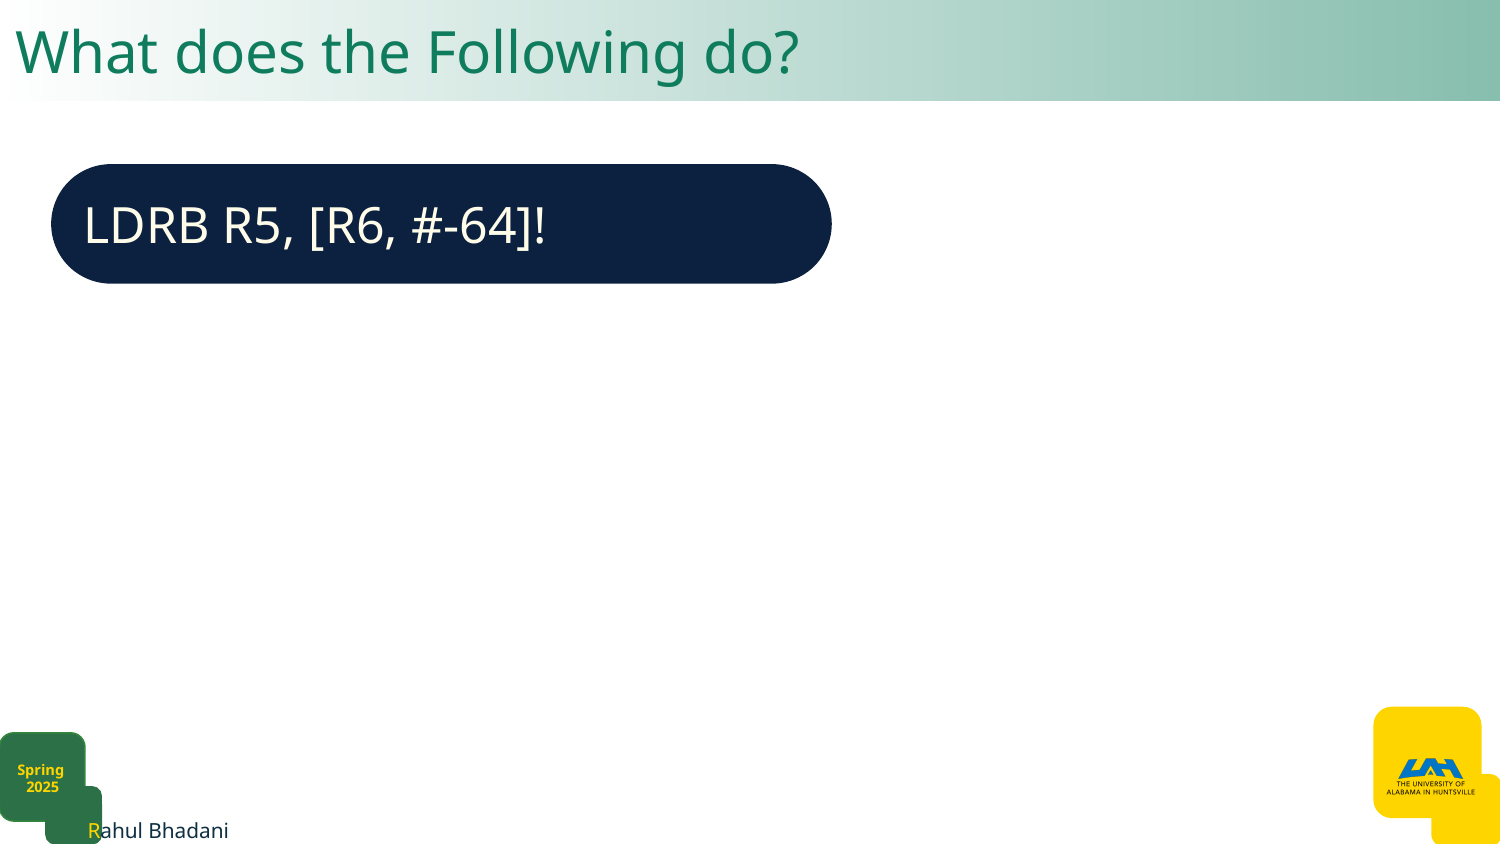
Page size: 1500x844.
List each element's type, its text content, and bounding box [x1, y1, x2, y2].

text_box LDRB R5, [R6, #-64]! [51, 164, 832, 284]
picture [1386, 758, 1475, 795]
title What does the Following do? [0, 0, 1500, 101]
